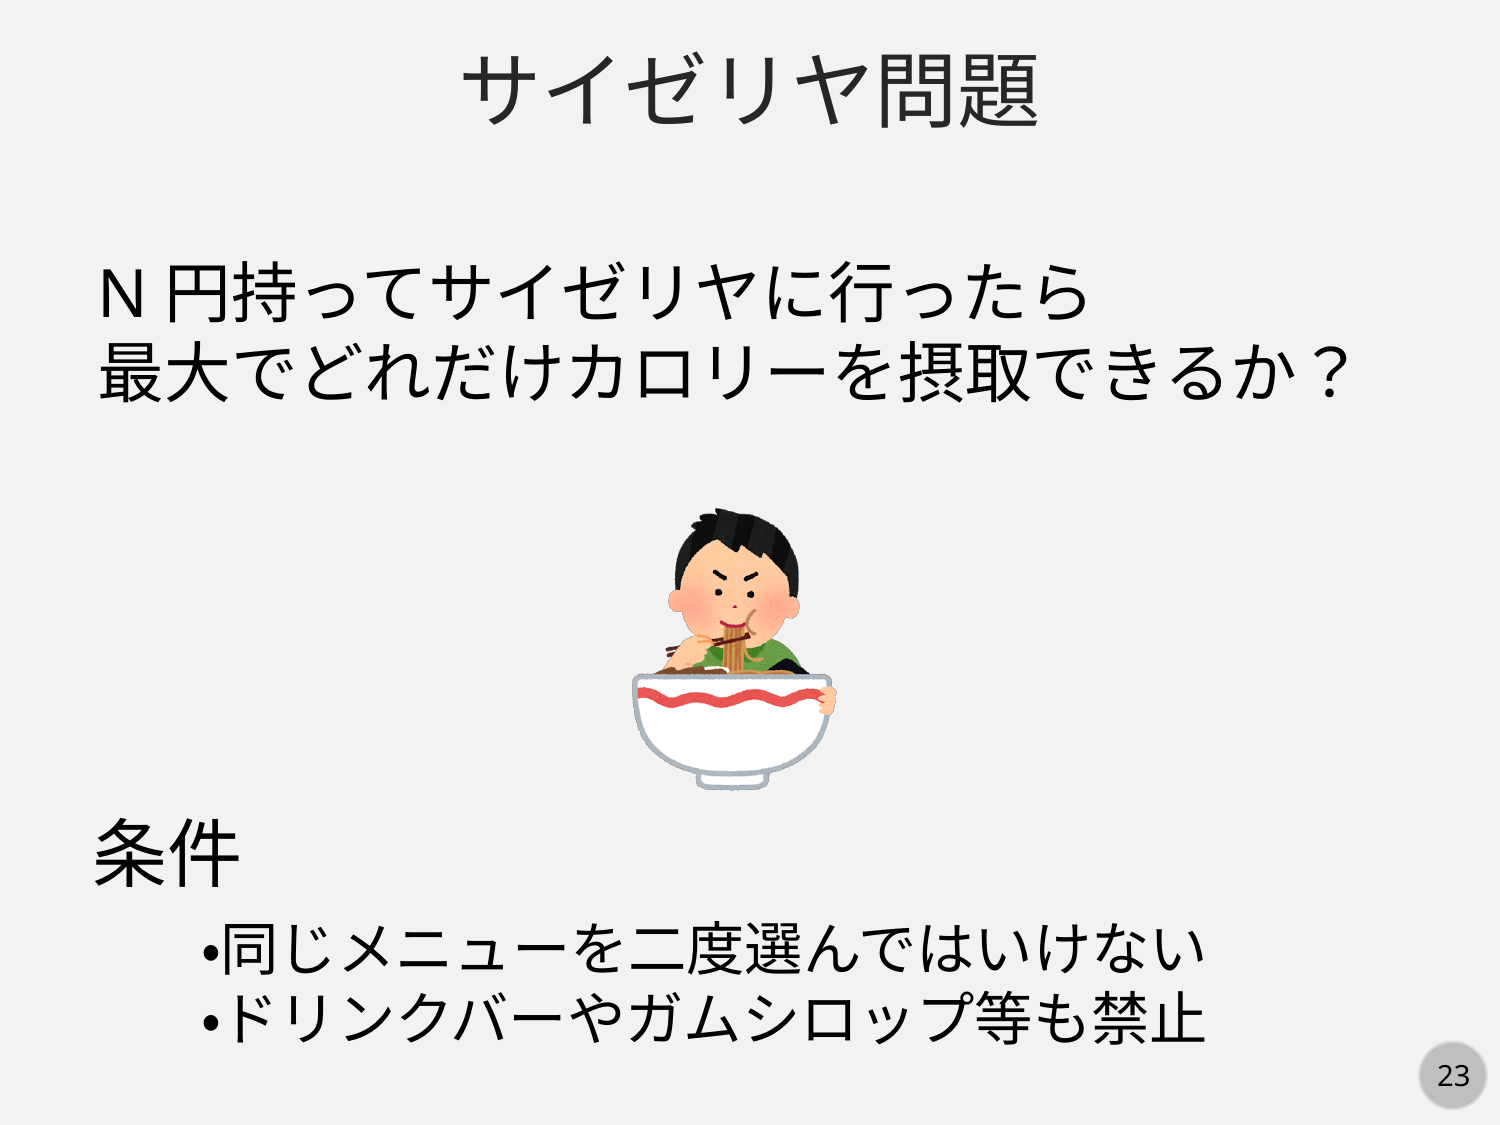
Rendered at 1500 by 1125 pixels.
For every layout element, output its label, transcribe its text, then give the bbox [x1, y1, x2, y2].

text_box N円持ってサイゼリヤに行ったら 最大でどれだけカロリーを摂取できるか？ [82, 243, 1380, 419]
text_box ・同じメニューを二度選んではいけない ・ドリンクバーやガムシロップ等も禁止 [186, 905, 1223, 1060]
picture [608, 503, 850, 795]
list サイゼリヤ問題 [0, 31, 1500, 155]
text_box 条件 [77, 798, 258, 904]
